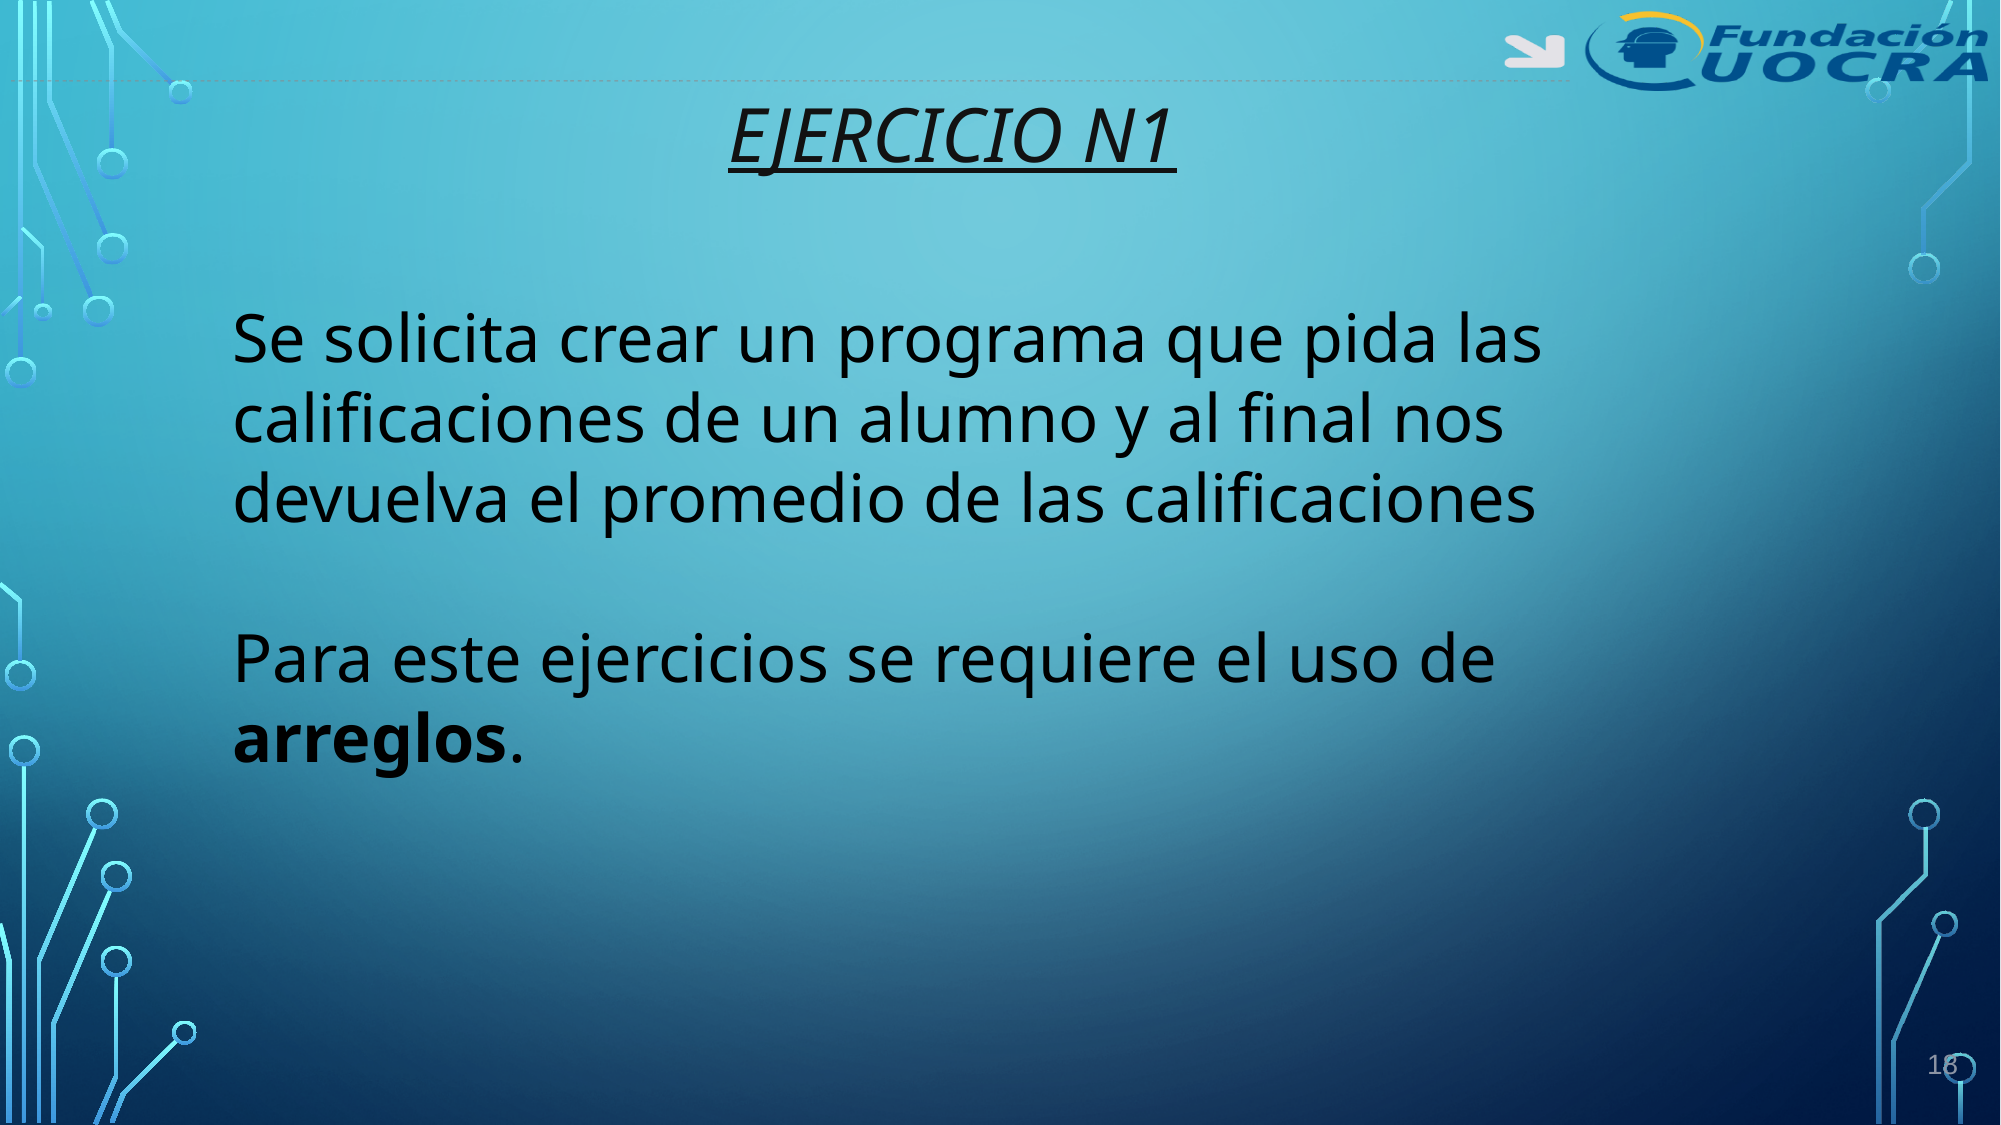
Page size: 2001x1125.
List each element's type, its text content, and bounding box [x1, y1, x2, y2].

slide_number 18 [1853, 1019, 1974, 1106]
text_box Se solicita crear un programa que pida las calificaciones de un alumno y al final nos devuelva el promedio de las calificaciones Para este ejercicios se requiere el uso de arreglos. [217, 288, 1782, 784]
text_box EJERCICIO N1 [391, 91, 1514, 214]
picture [11, 11, 1989, 91]
